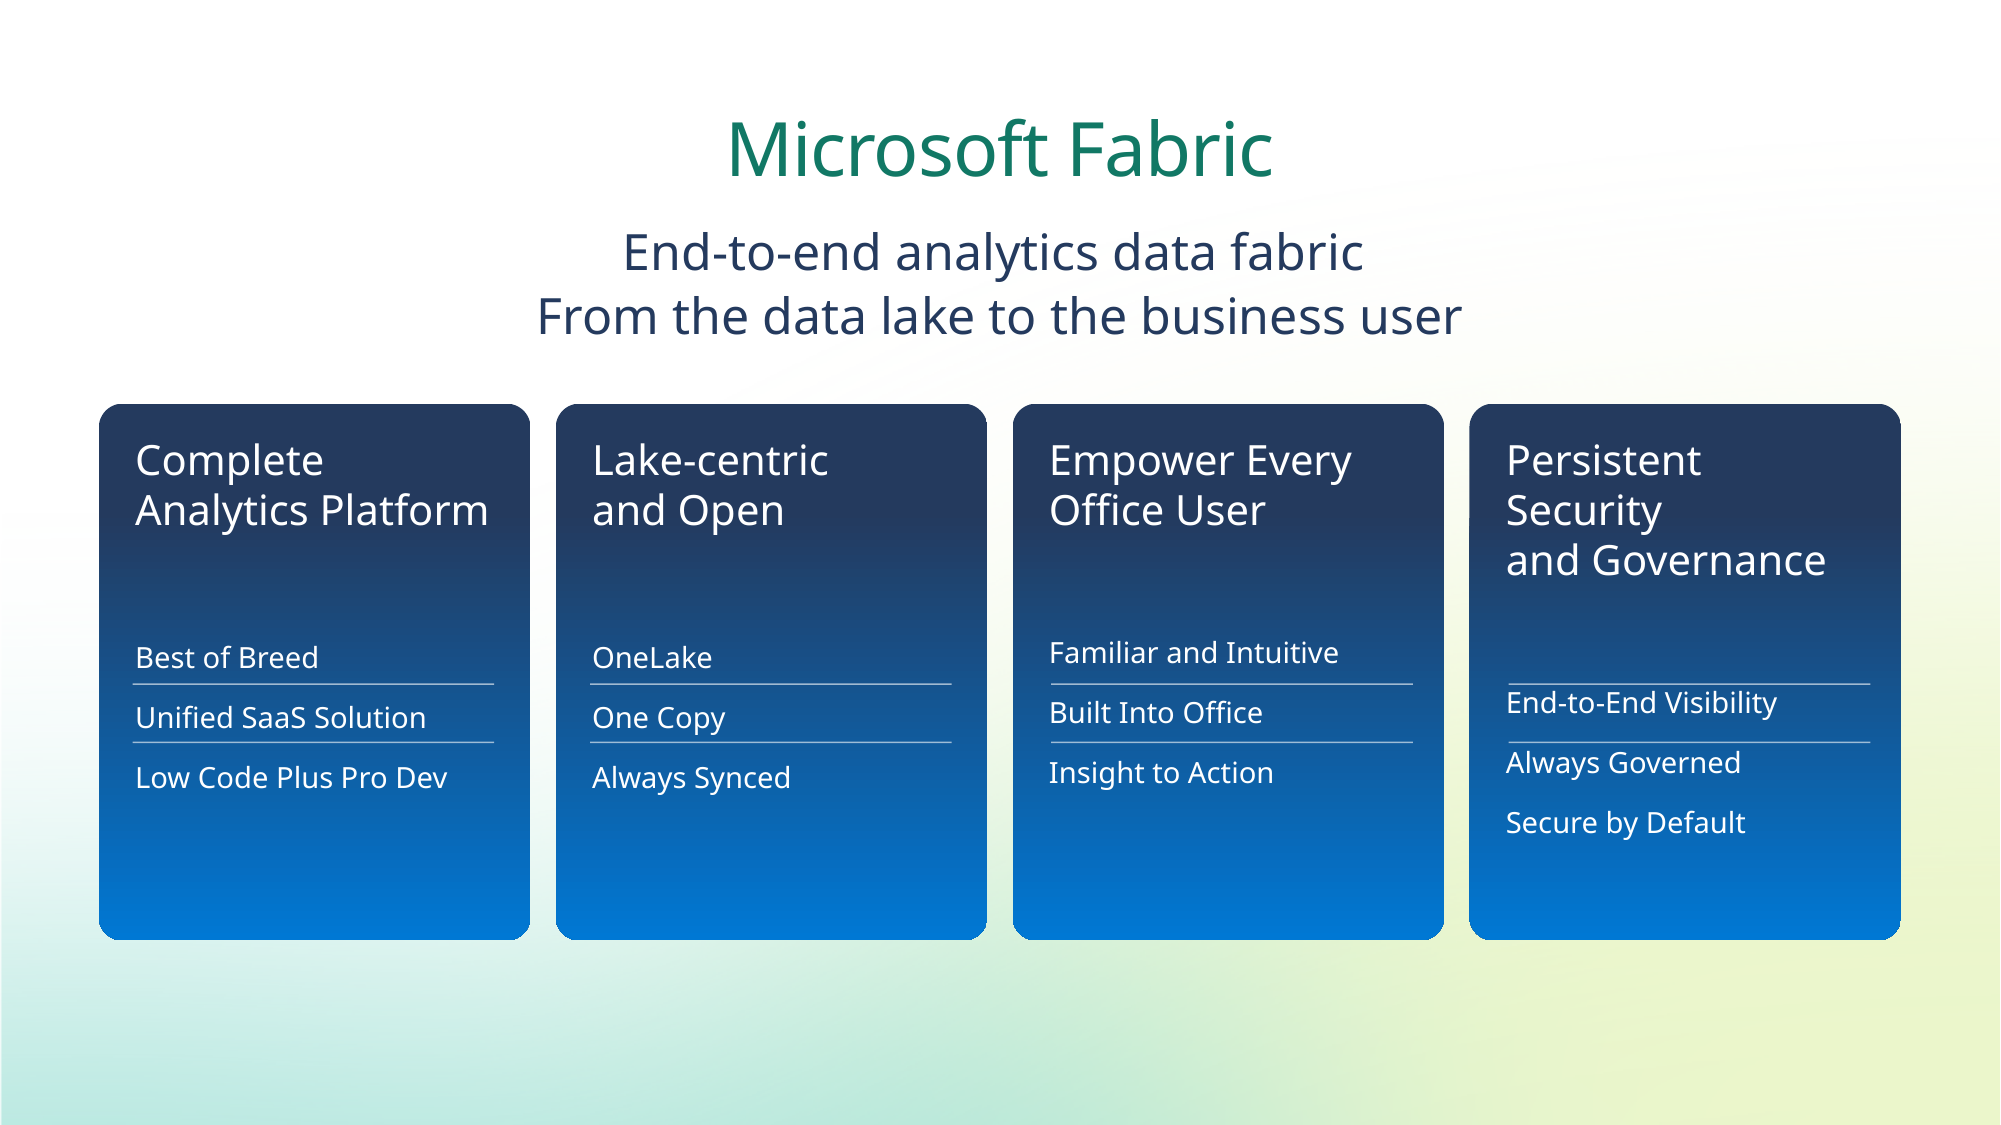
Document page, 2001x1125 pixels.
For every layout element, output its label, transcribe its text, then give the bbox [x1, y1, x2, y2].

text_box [1012, 403, 1445, 941]
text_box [98, 403, 531, 941]
text_box End-to-end analytics data fabric From the data lake to the business user [90, 220, 1910, 345]
text_box Microsoft Fabric [95, 101, 1905, 192]
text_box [555, 403, 988, 941]
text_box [1469, 403, 1902, 941]
